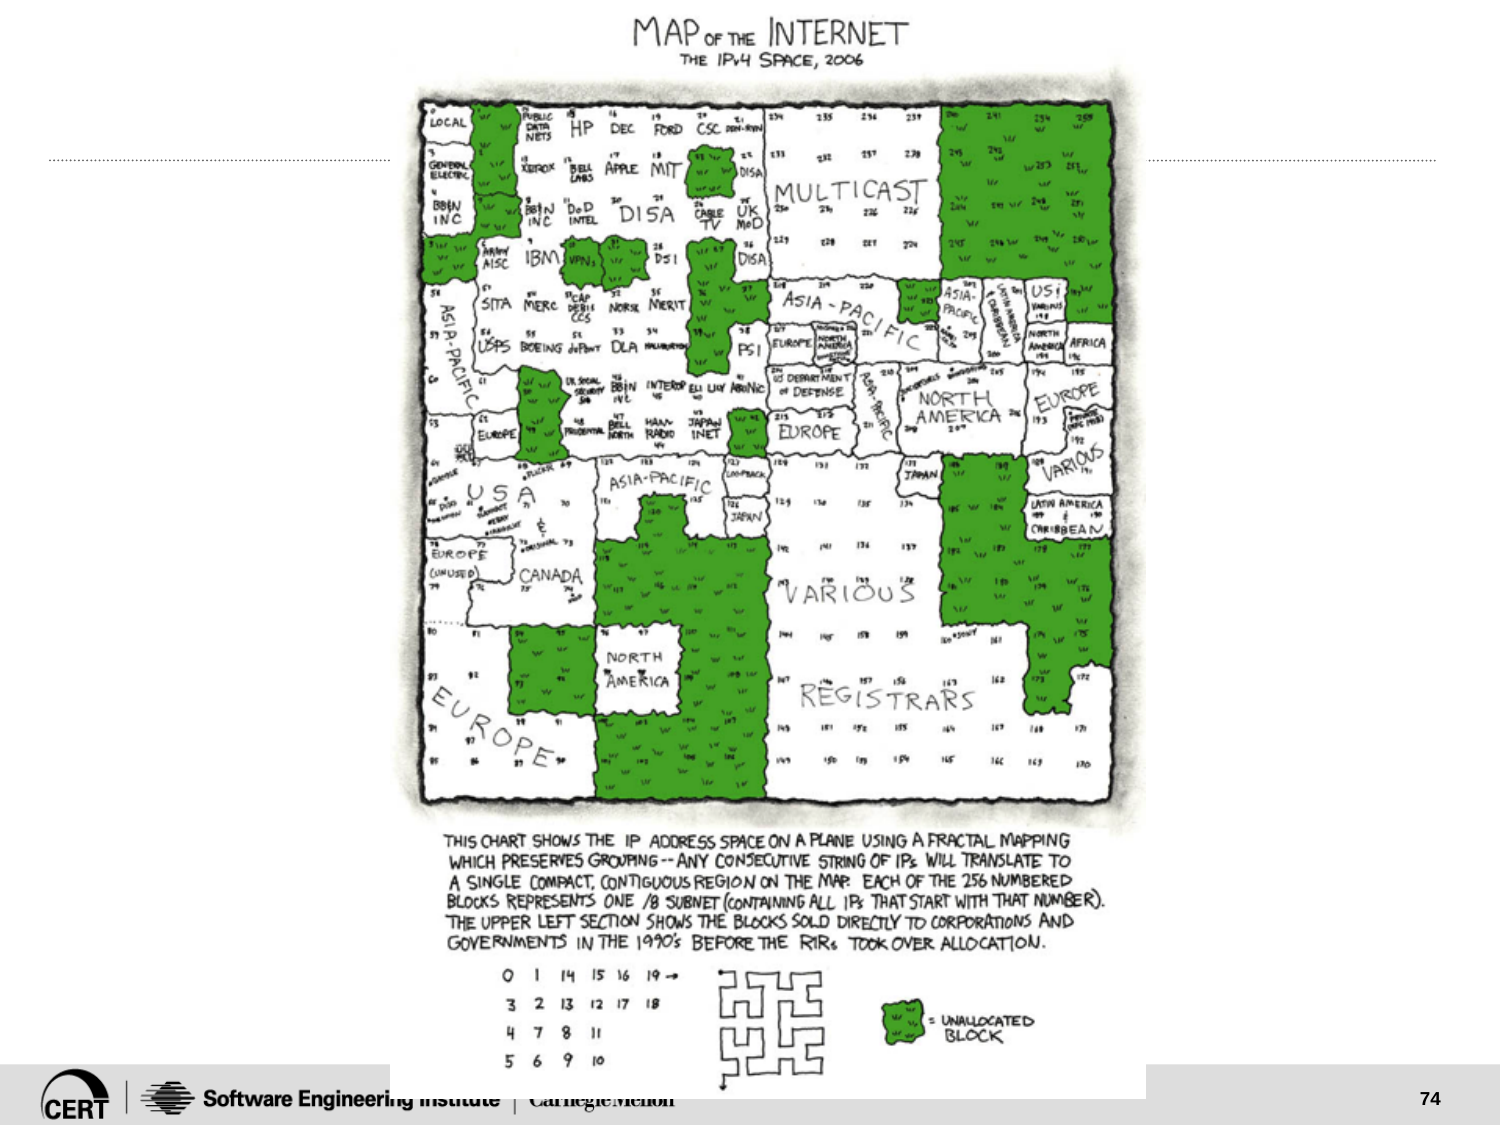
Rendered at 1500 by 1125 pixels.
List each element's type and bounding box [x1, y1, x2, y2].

picture [24, 0, 1146, 1125]
